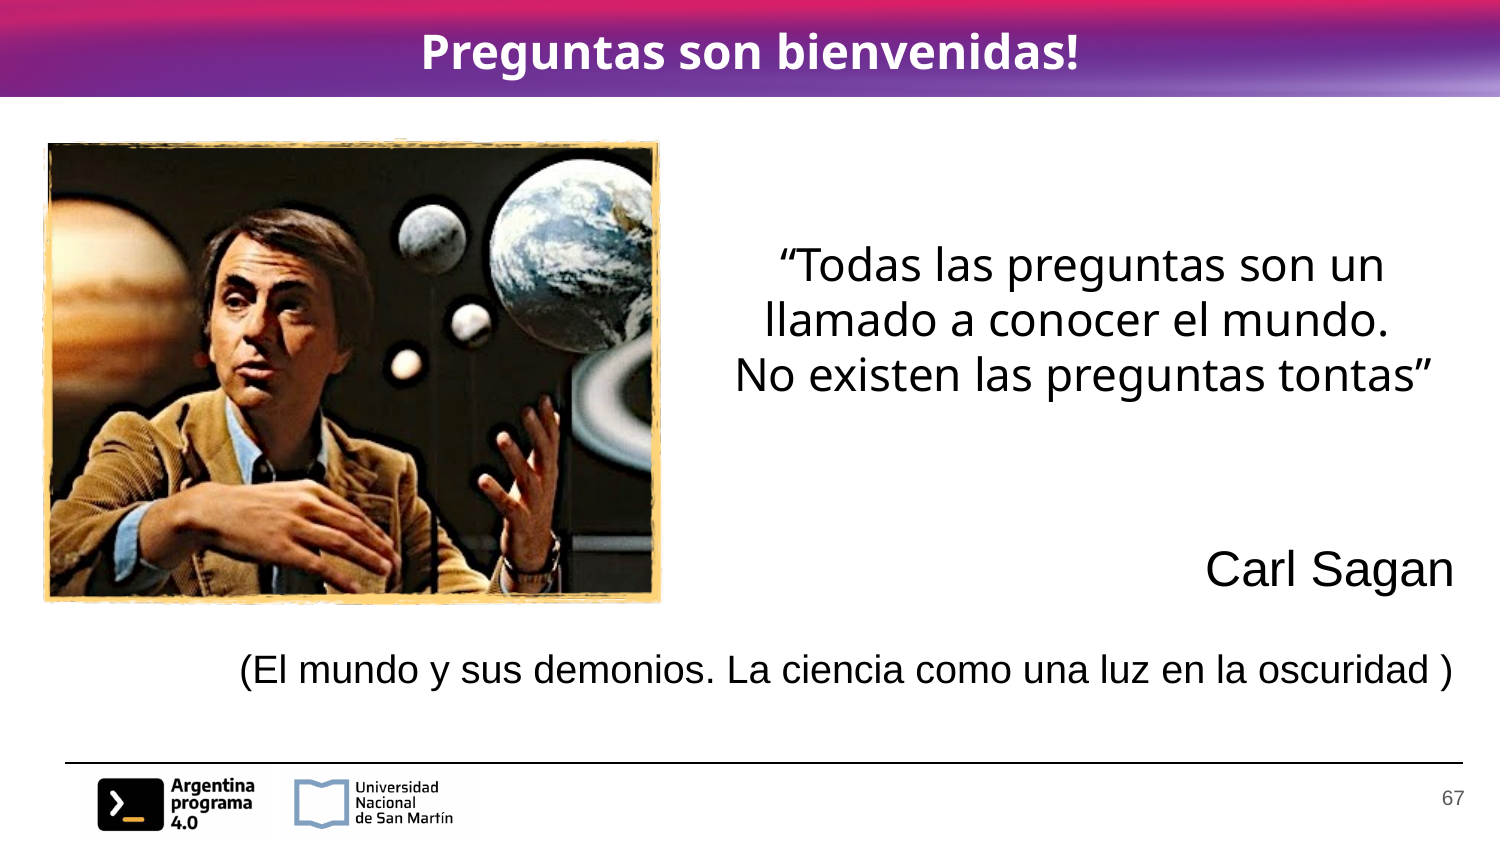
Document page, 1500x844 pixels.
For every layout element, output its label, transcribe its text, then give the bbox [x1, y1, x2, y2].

picture [277, 767, 478, 841]
text_box Carl Sagan (El mundo y sus demonios. La ciencia como una luz en la oscuridad ) [100, 532, 1459, 708]
picture [82, 764, 273, 838]
text_box “Todas las preguntas son un llamado a conocer el mundo. No existen las preguntas tontas” [707, 231, 1459, 405]
picture [0, 0, 1500, 97]
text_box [40, 136, 666, 607]
title Preguntas son bienvenidas! [51, 12, 1449, 88]
slide_number ‹#› [1389, 764, 1480, 830]
